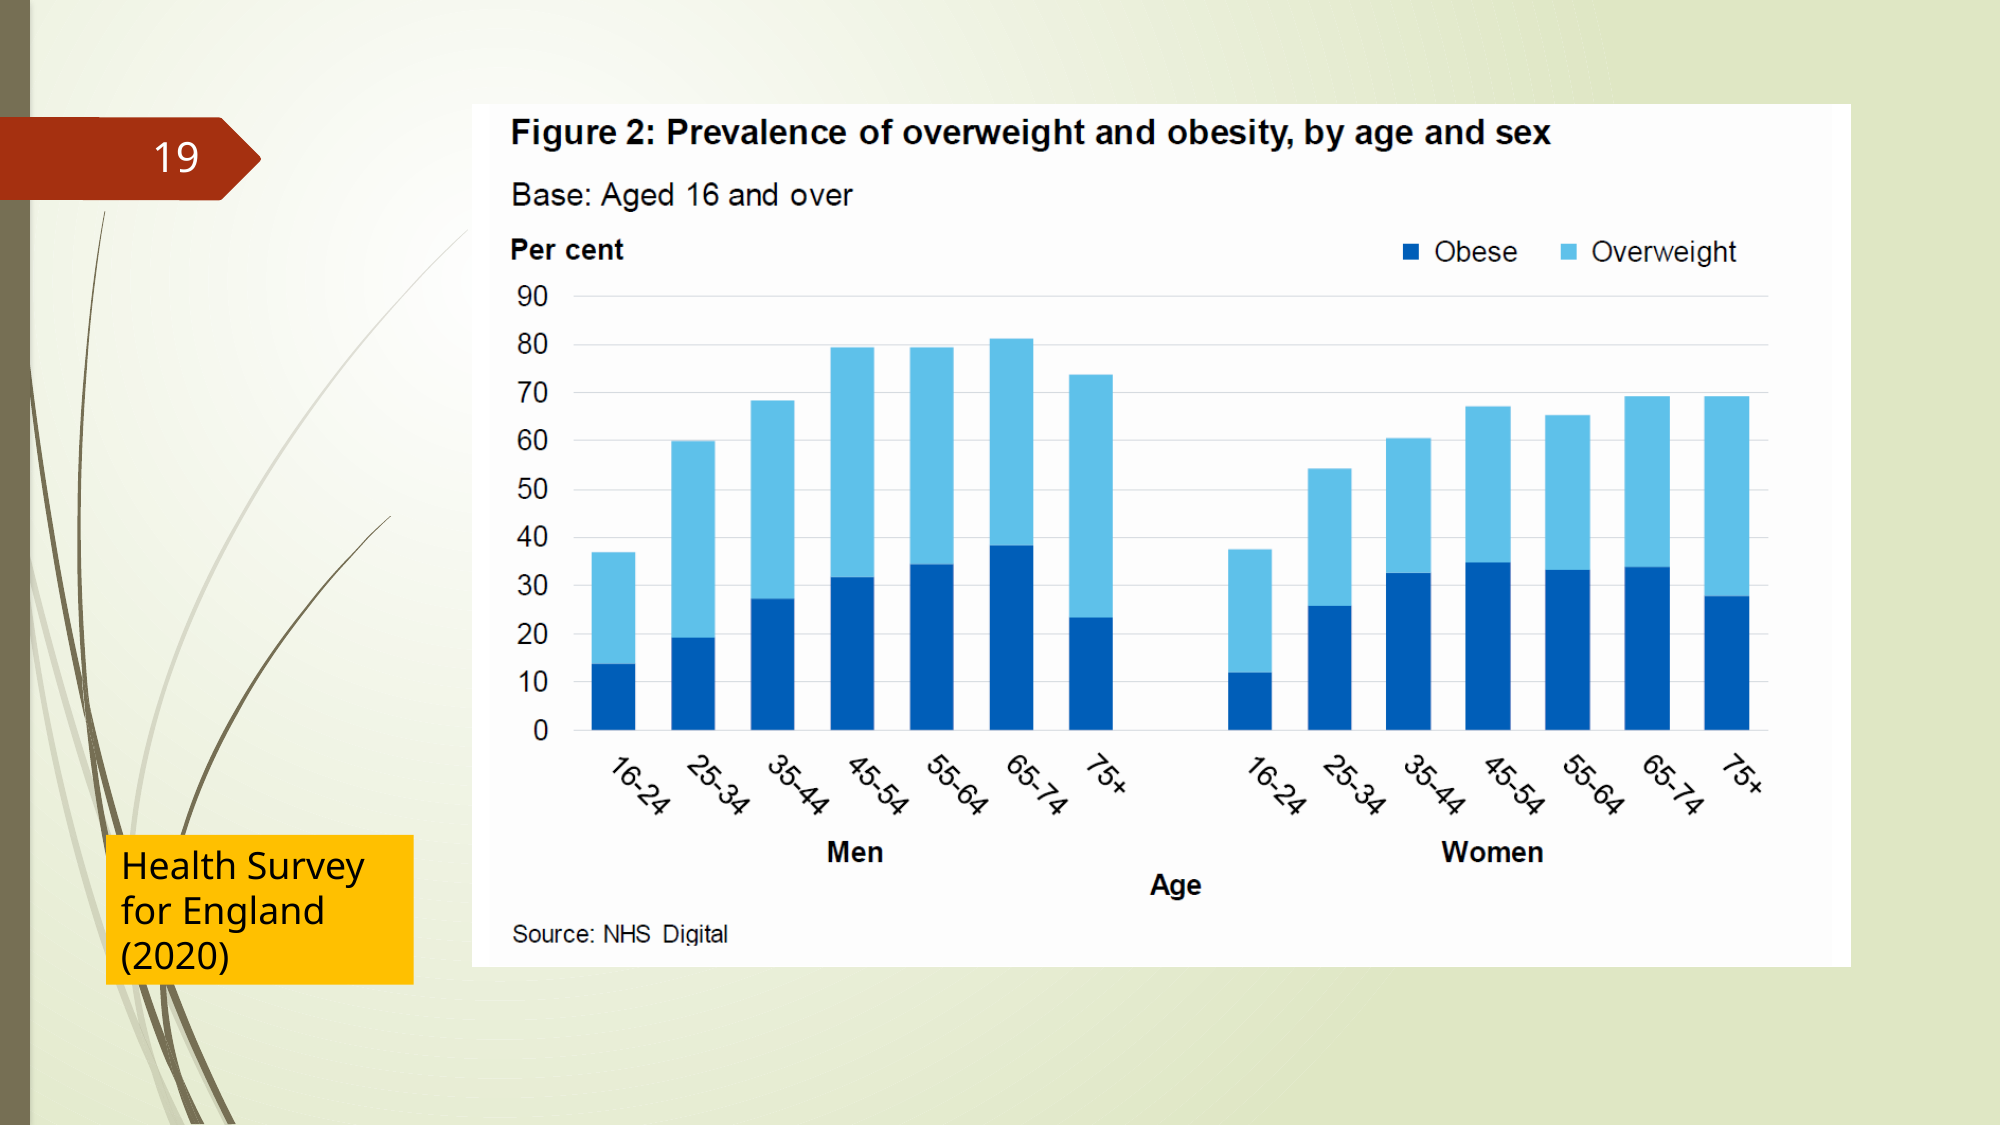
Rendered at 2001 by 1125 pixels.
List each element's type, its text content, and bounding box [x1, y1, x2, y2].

picture [471, 104, 1852, 967]
text_box Health Survey for England (2020) [106, 834, 414, 985]
slide_number 19 [87, 129, 216, 190]
